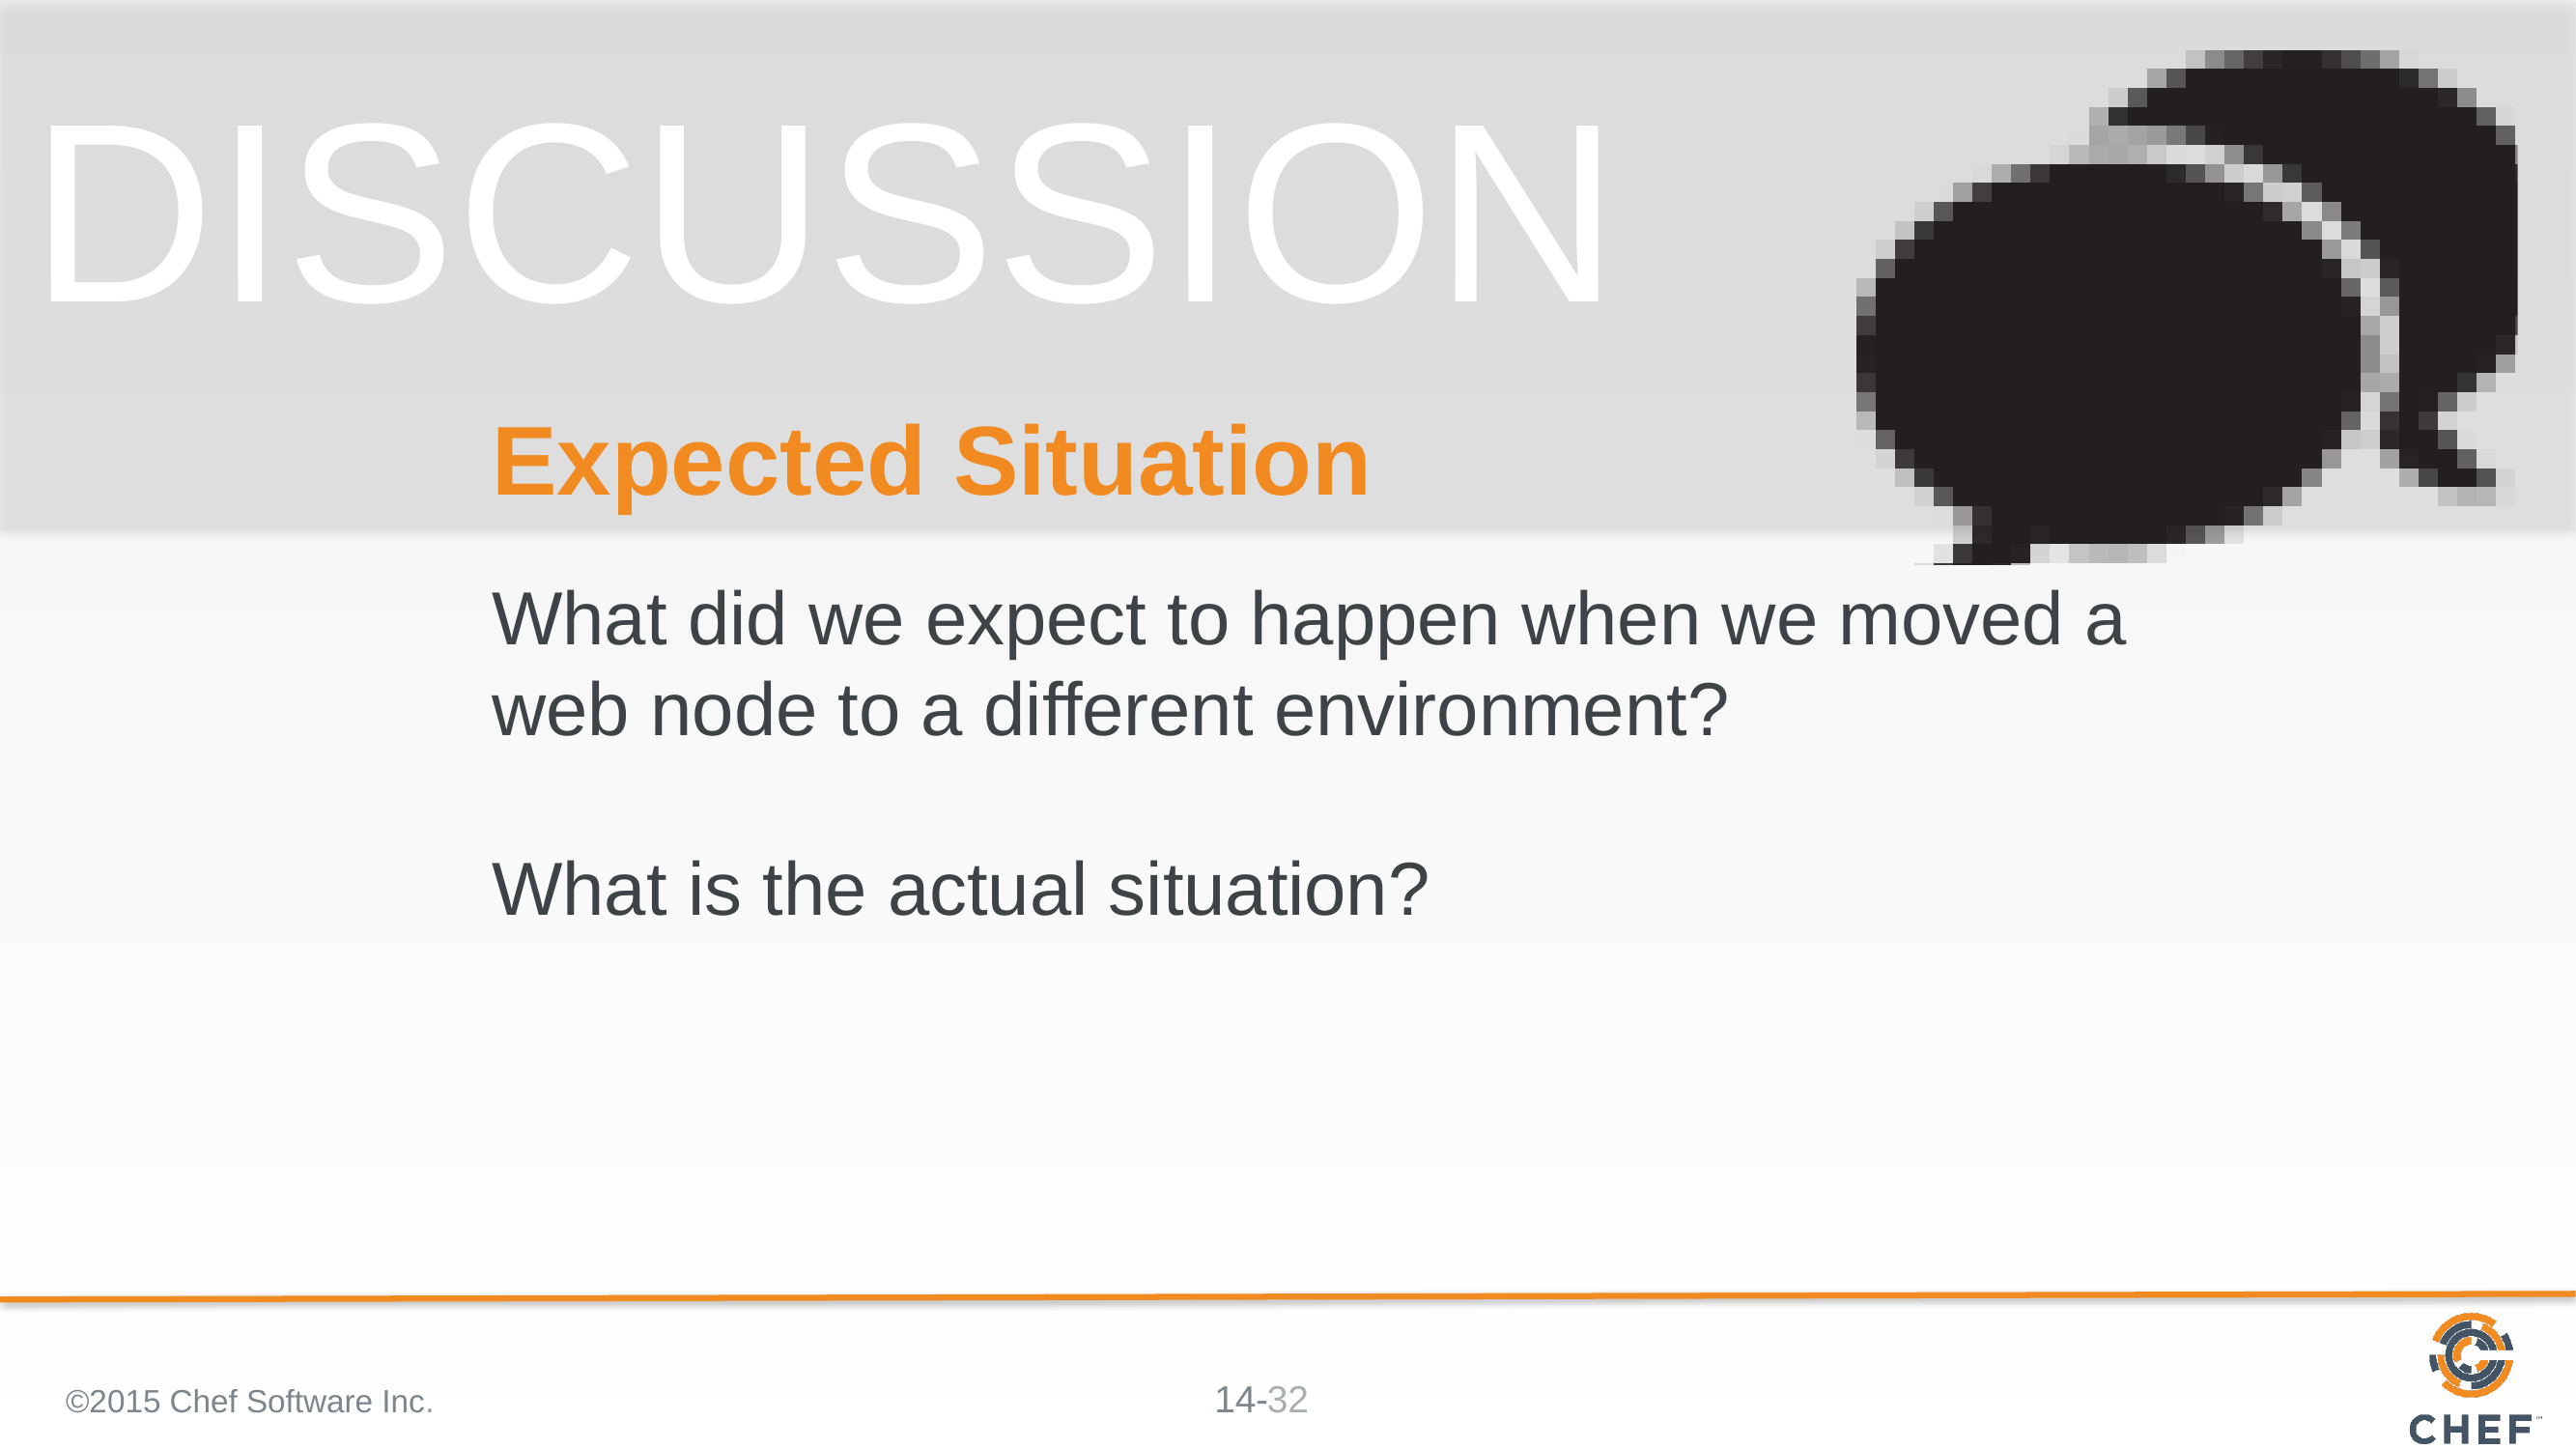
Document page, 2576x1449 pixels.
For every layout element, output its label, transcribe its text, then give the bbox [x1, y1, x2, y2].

title Expected Situation [477, 395, 2217, 531]
slide_number 32 [998, 1359, 1578, 1437]
subtitle What did we expect to happen when we moved a web node to a different environment? What is the actual situation? [477, 554, 2217, 959]
footer ©2015 Chef Software Inc. [51, 1359, 952, 1440]
picture [2399, 1297, 2550, 1449]
